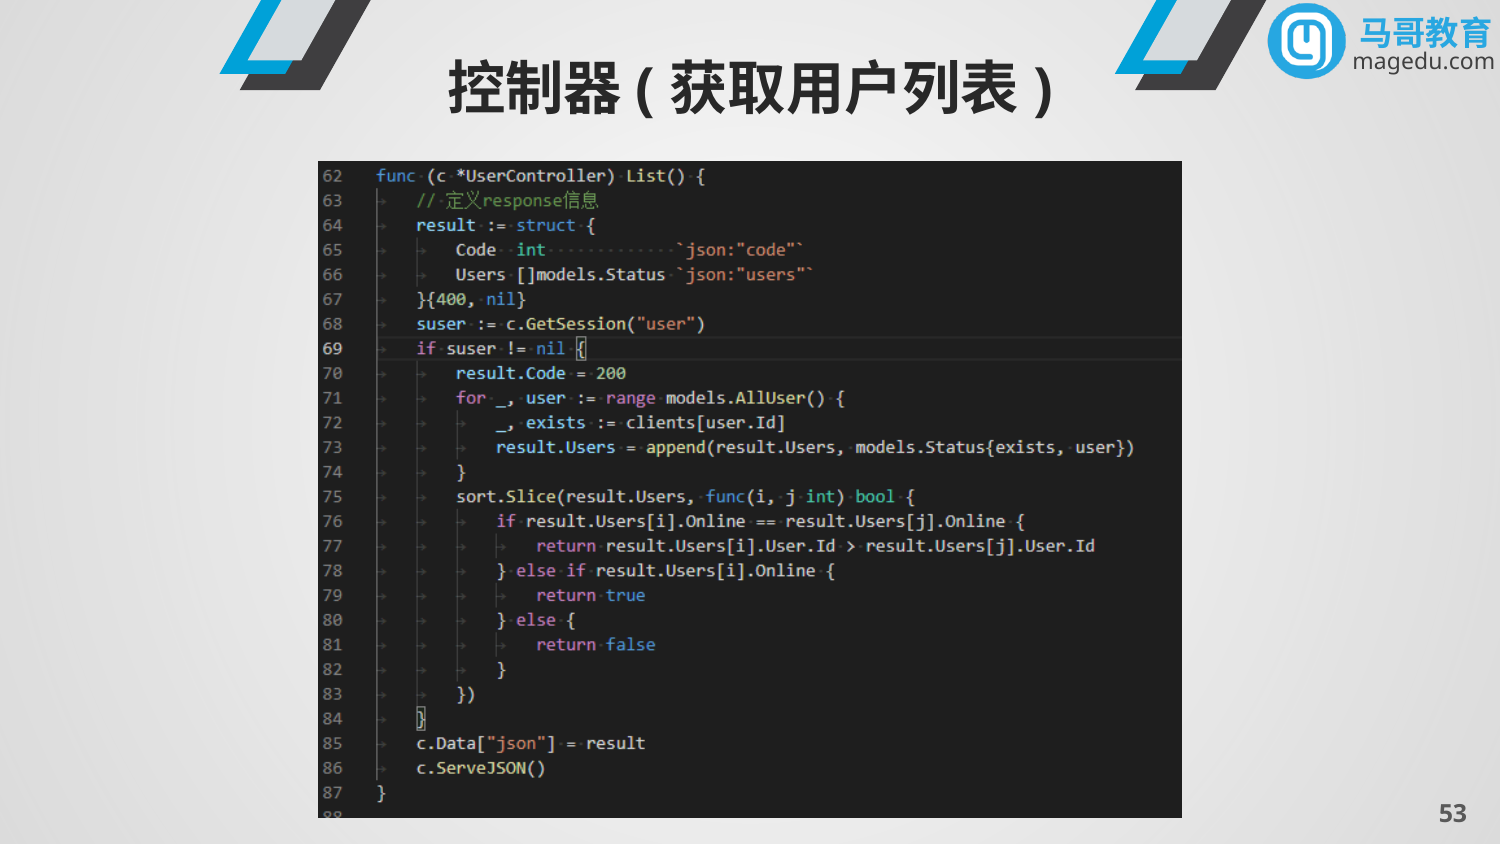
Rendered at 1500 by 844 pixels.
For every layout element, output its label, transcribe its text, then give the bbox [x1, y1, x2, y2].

picture [318, 161, 1182, 818]
picture [1265, 0, 1348, 82]
text_box 控制器(获取用户列表) [432, 43, 1068, 129]
